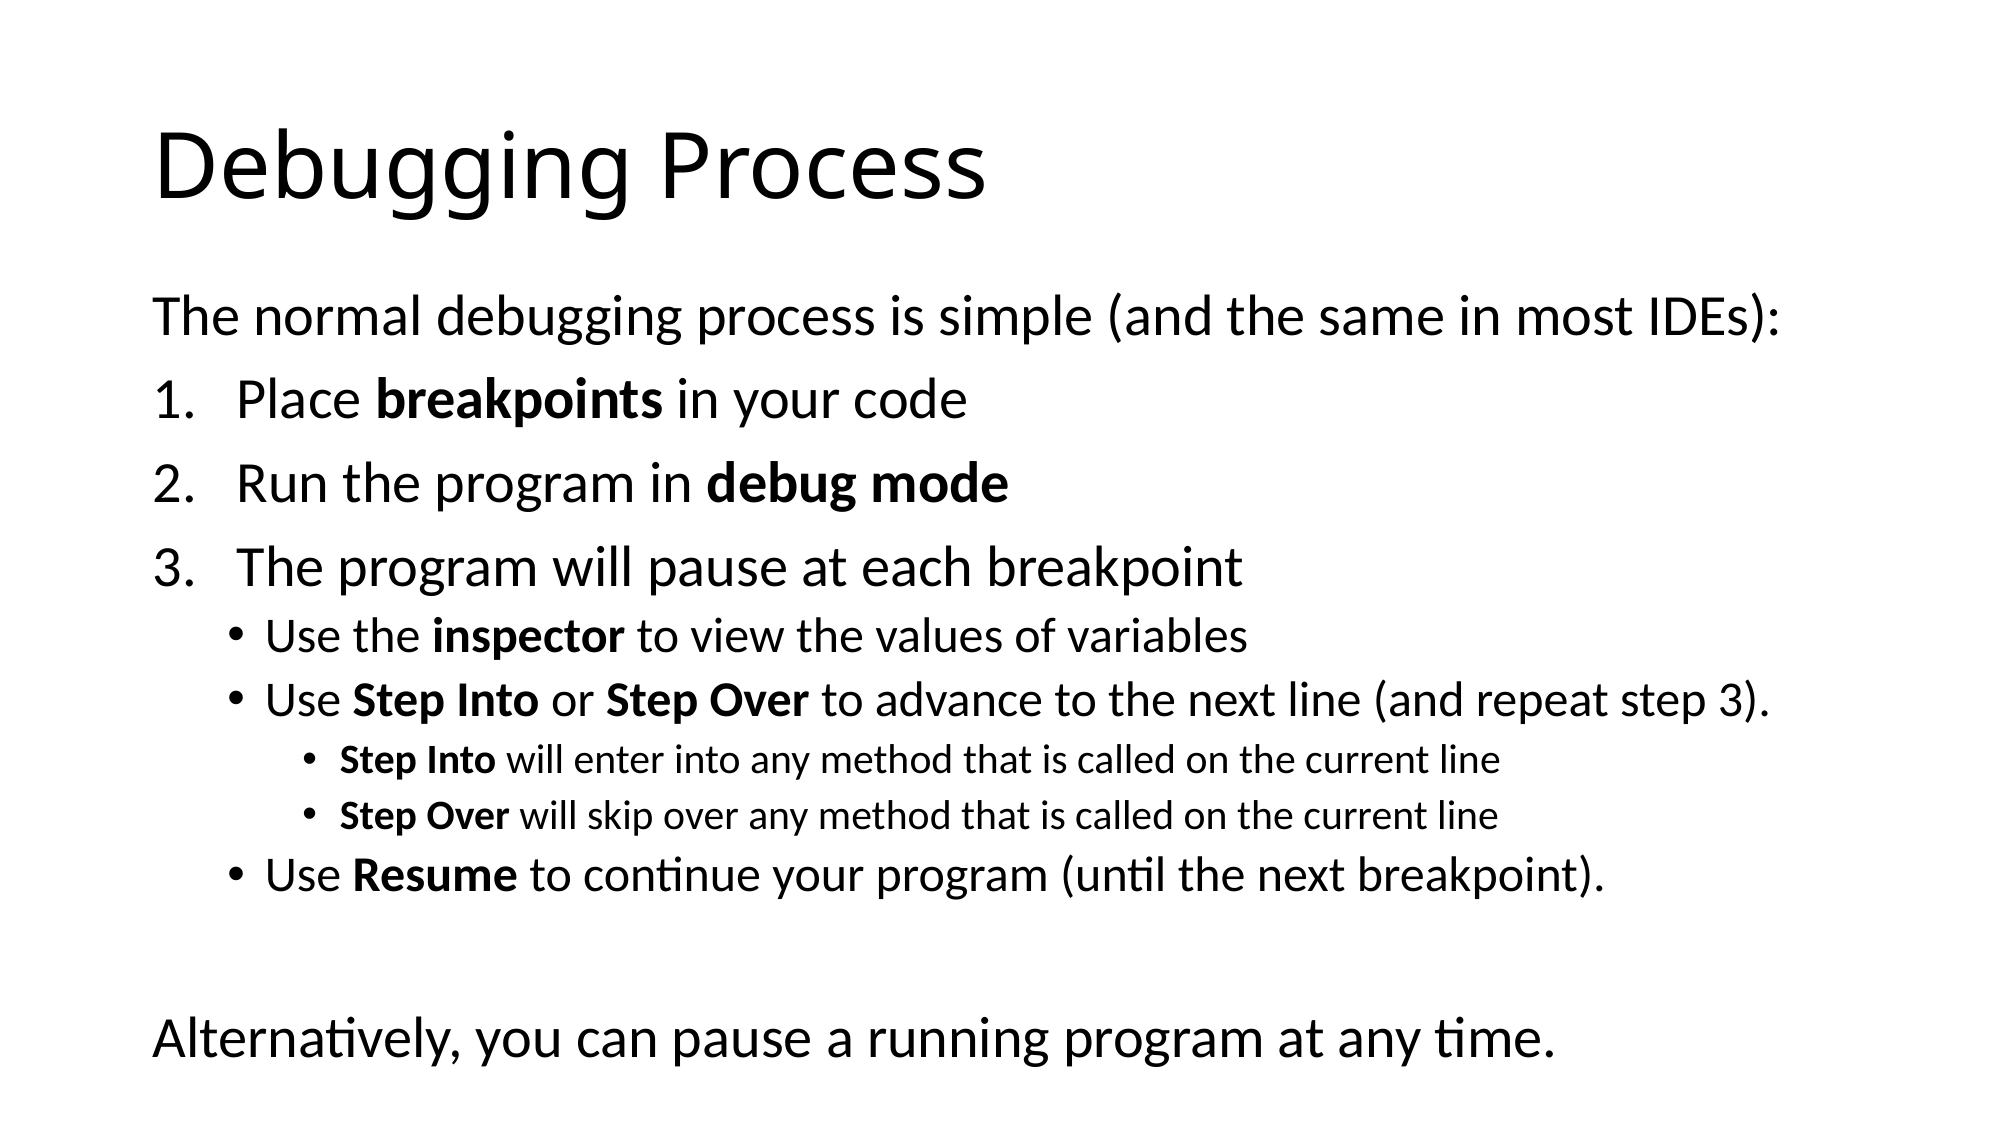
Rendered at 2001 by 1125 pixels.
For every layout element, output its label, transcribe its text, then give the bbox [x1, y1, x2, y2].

title Debugging Process [137, 59, 1863, 277]
list The normal debugging process is simple (and the same in most IDEs): Place breakpoints in your code Run the program in debug mode The program will pause at each breakpoint Use the inspector to view the values of variables Use Step Into or Step Over to advance to the next line (and repeat step 3). Step Into will enter into any method that is called on the current line Step Over will skip over any method that is called on the current line Use Resume to continue your program (until the next breakpoint). Alternatively, you can pause a running program at any time. [137, 277, 1863, 1081]
